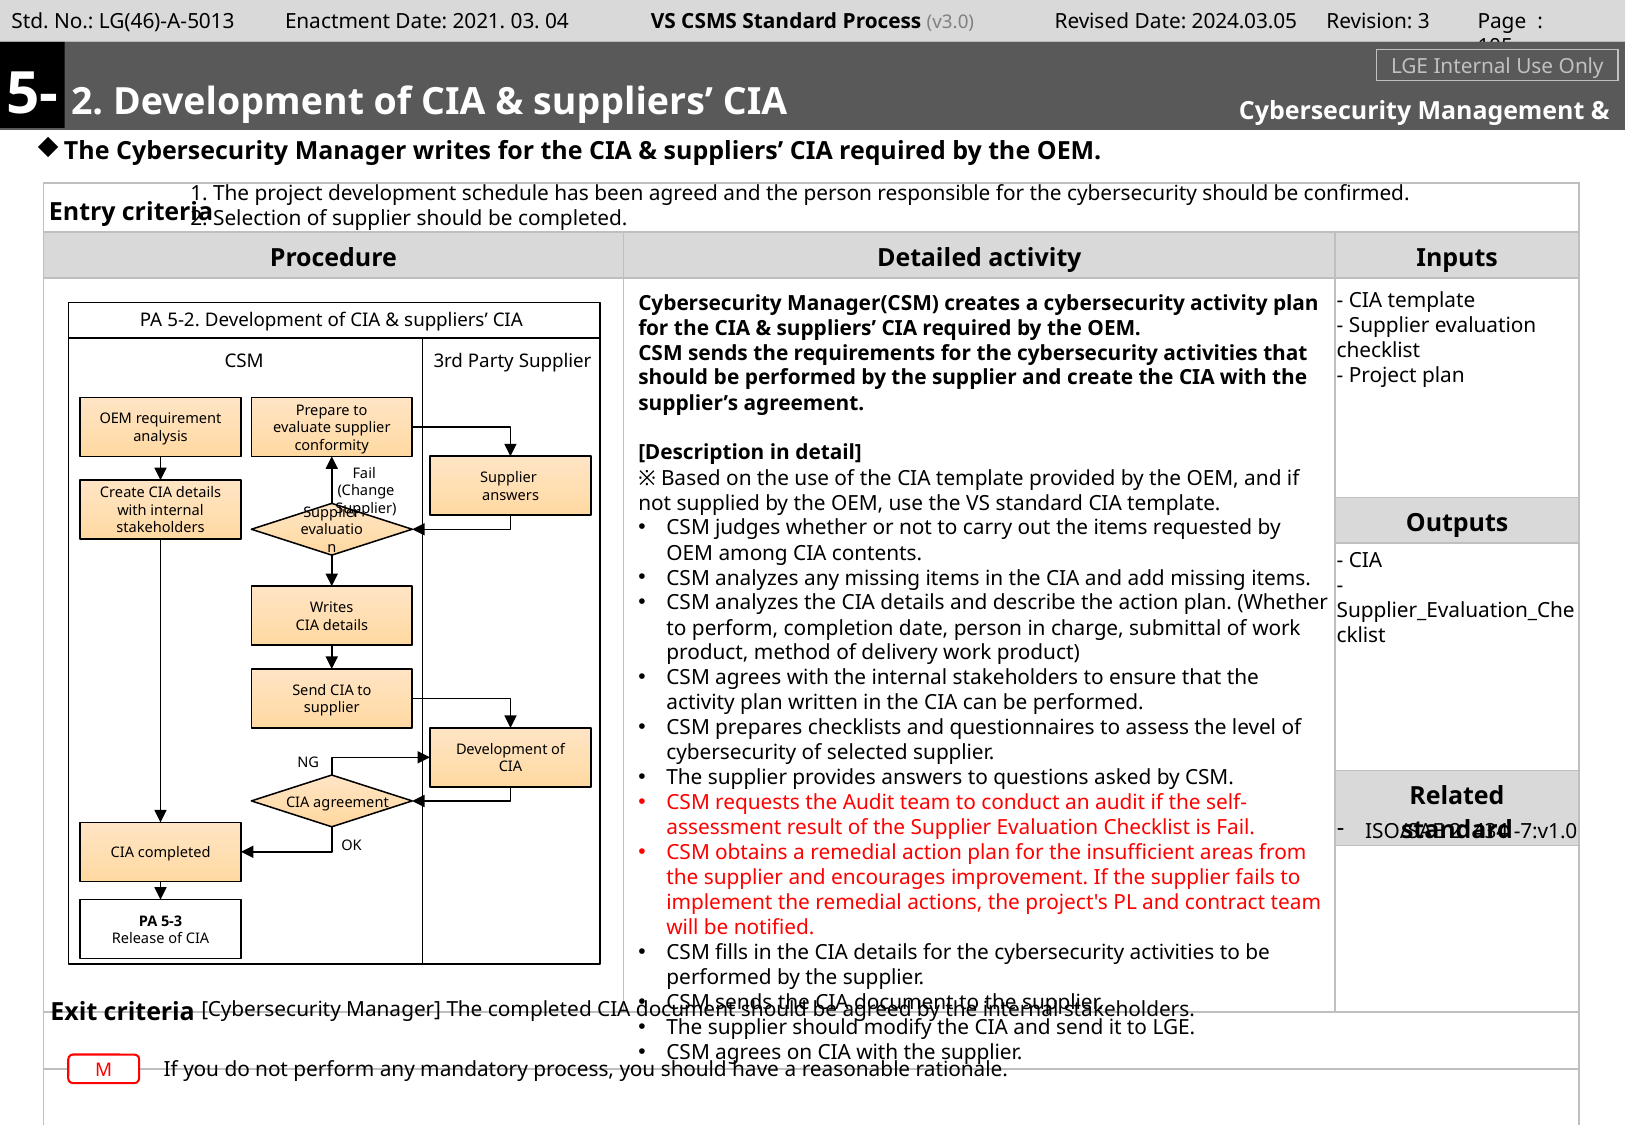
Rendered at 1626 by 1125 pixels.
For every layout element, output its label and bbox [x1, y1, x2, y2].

text_box [148, 278, 1594, 1089]
text_box [66, 1052, 142, 1086]
text_box [66, 300, 607, 966]
slide_number [1474, 7, 1581, 33]
text_box [0, 40, 1625, 238]
